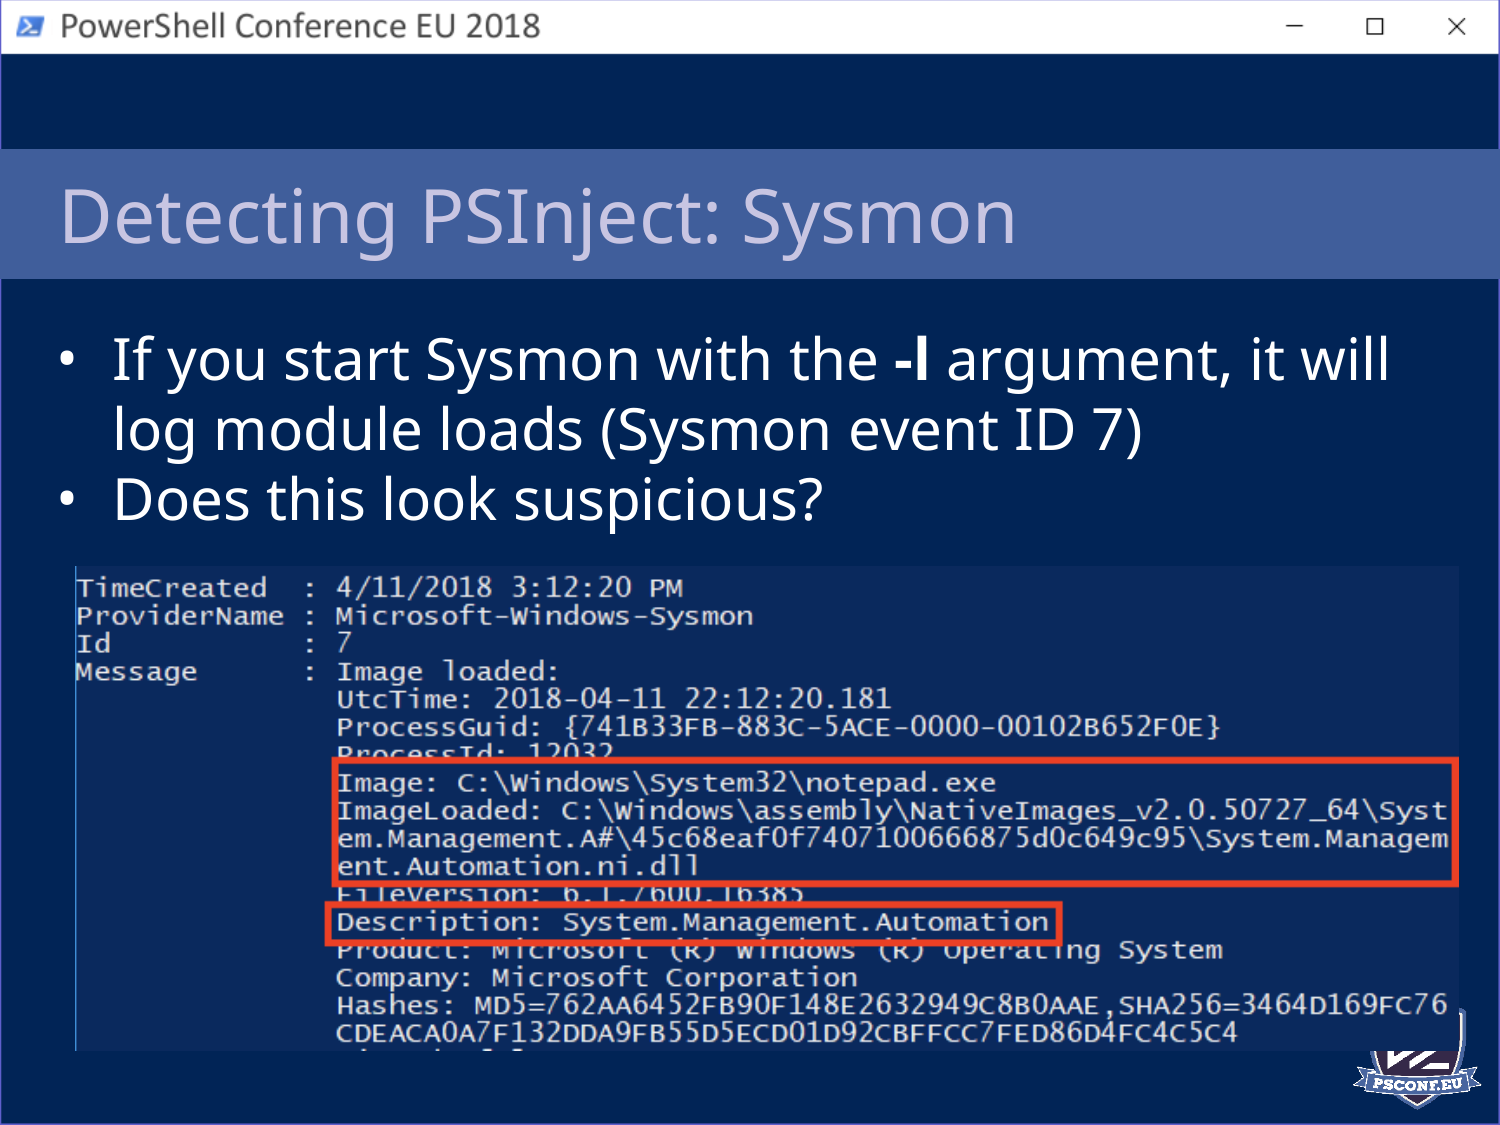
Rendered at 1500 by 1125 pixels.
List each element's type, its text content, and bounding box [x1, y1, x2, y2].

title Detecting PSInject: Sysmon [0, 149, 1500, 279]
picture [0, 0, 1500, 149]
picture [0, 279, 1500, 1125]
list If you start Sysmon with the -l argument, it will log module loads (Sysmon event ID 7) Does this look suspicious? [41, 314, 1459, 1036]
